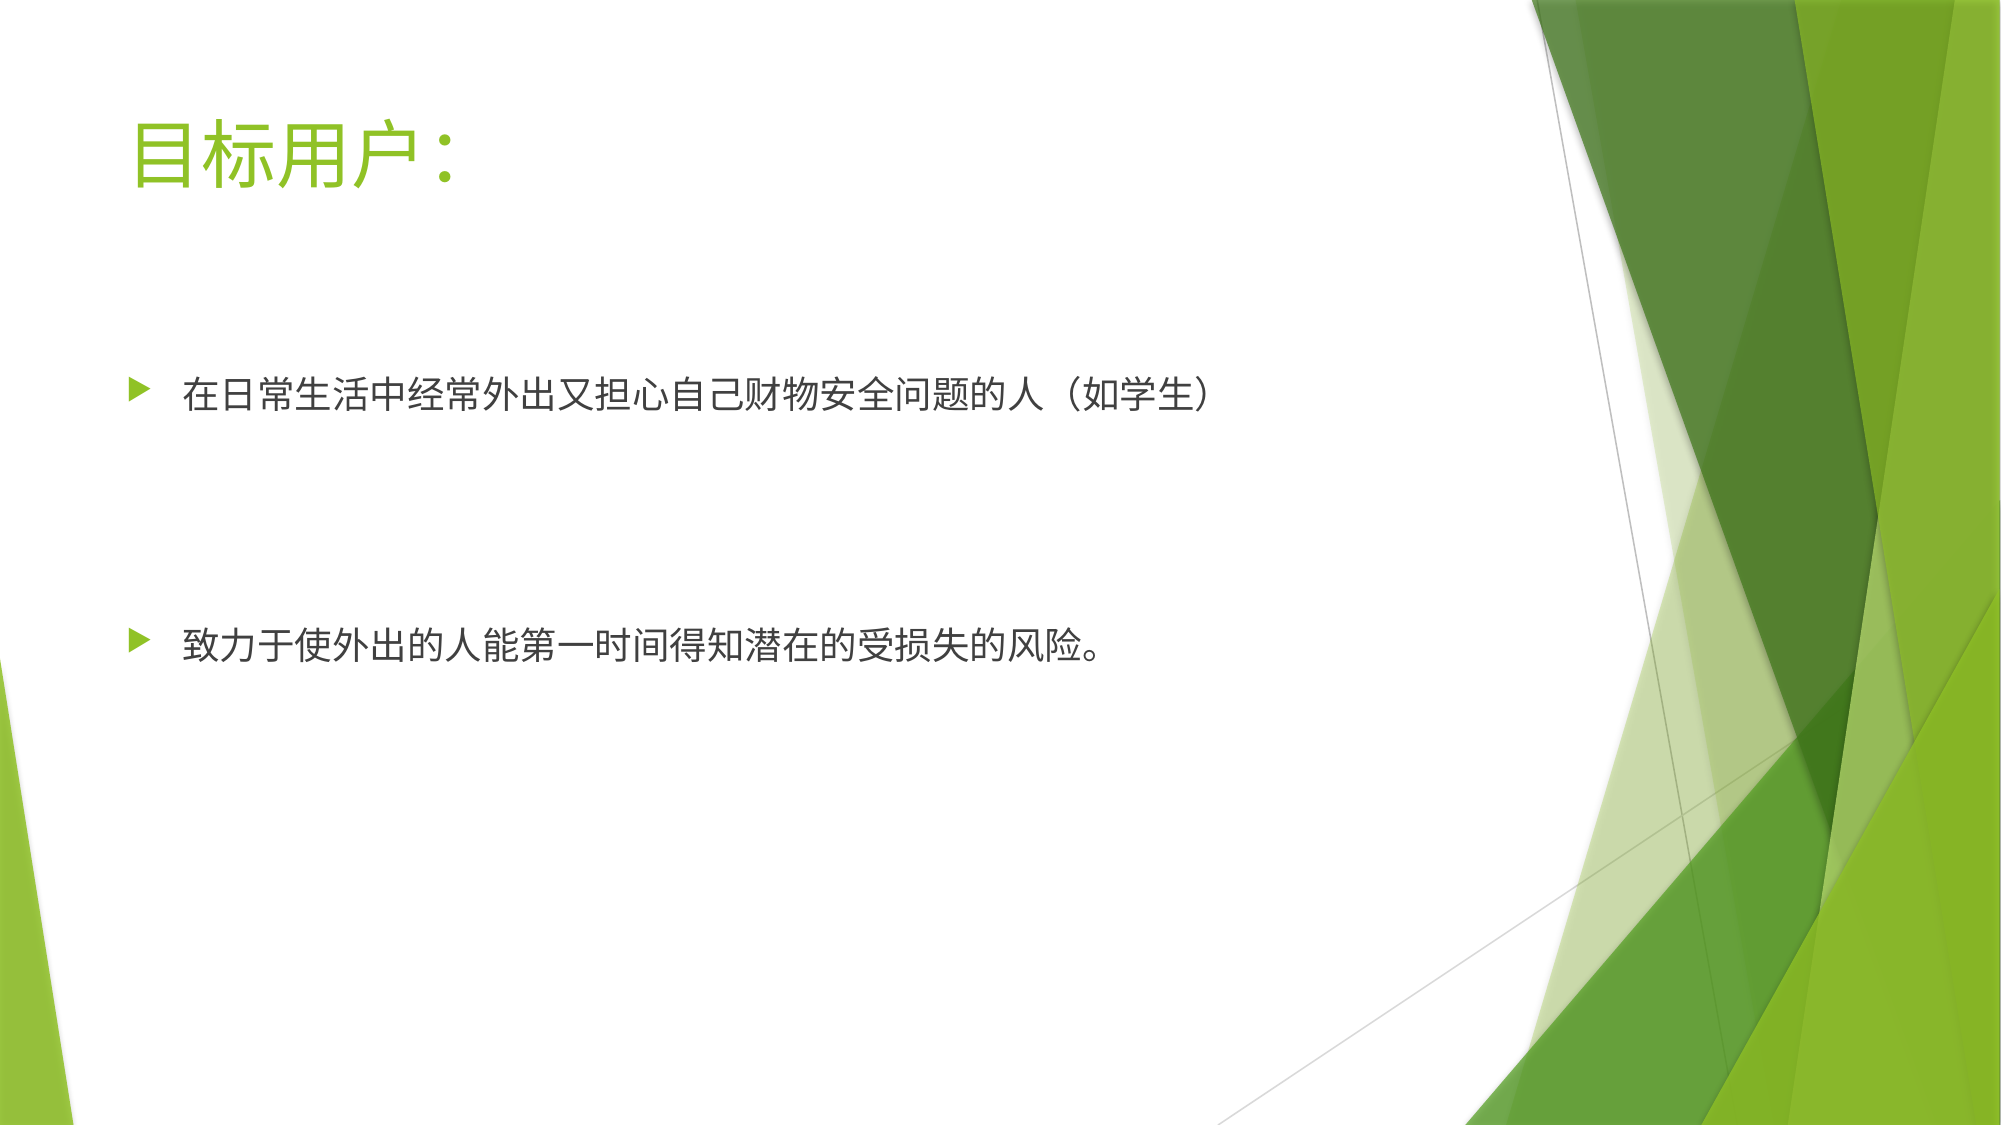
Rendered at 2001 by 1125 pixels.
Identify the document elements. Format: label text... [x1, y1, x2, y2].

list 在日常生活中经常外出又担心自己财物安全问题的人（如学生） [111, 363, 1522, 444]
title 目标用户： [111, 99, 1522, 317]
text_box 致力于使外出的人能第一时间得知潜在的受损失的风险。 [111, 614, 1522, 695]
